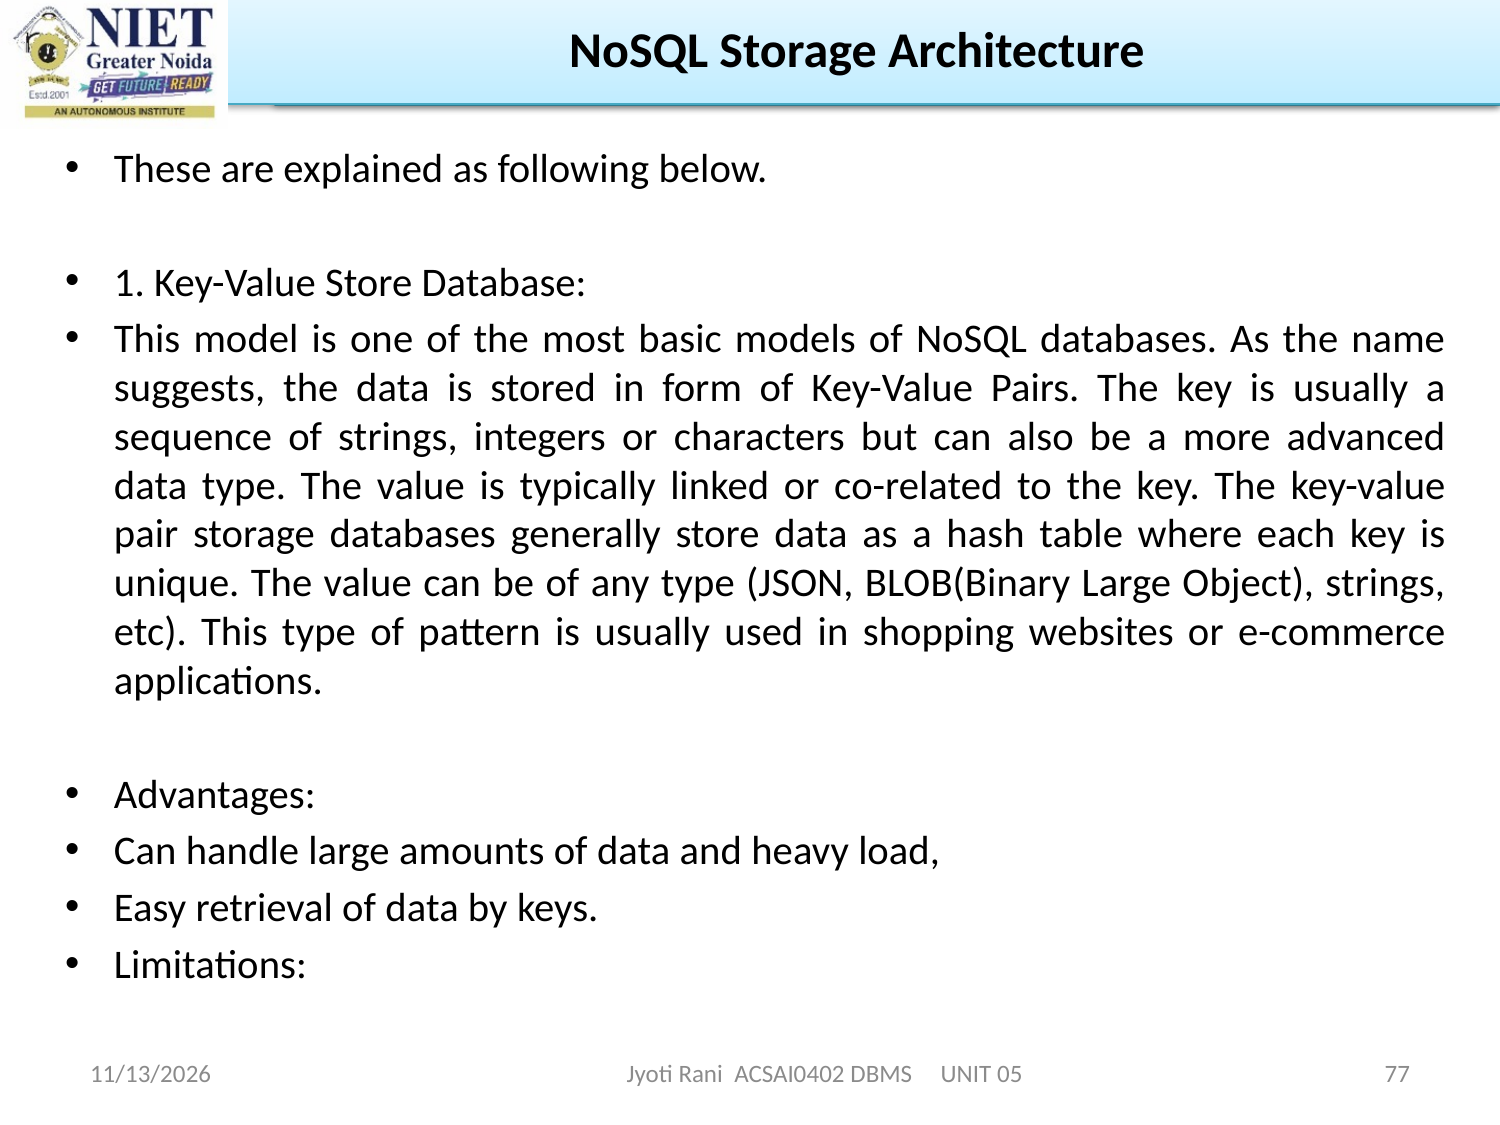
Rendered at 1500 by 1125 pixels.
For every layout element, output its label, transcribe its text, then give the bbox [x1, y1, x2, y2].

list These are explained as following below. 1. Key-Value Store Database: This model is one of the most basic models of NoSQL databases. As the name suggests, the data is stored in form of Key-Value Pairs. The key is usually a sequence of strings, integers or characters but can also be a more advanced data type. The value is typically linked or co-related to the key. The key-value pair storage databases generally store data as a hash table where each key is unique. The value can be of any type (JSON, BLOB(Binary Large Object), strings, etc). This type of pattern is usually used in shopping websites or e-commerce applications. Advantages: Can handle large amounts of data and heavy load, Easy retrieval of data by keys. Limitations: [50, 134, 1463, 1005]
slide_number 77 [1074, 1042, 1425, 1103]
footer Jyoti Rani ACSAI0402 DBMS UNIT 05 [412, 1042, 1074, 1103]
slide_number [75, 1042, 412, 1103]
picture [0, 0, 238, 135]
text_box NoSQL Storage Architecture [238, 0, 1500, 105]
